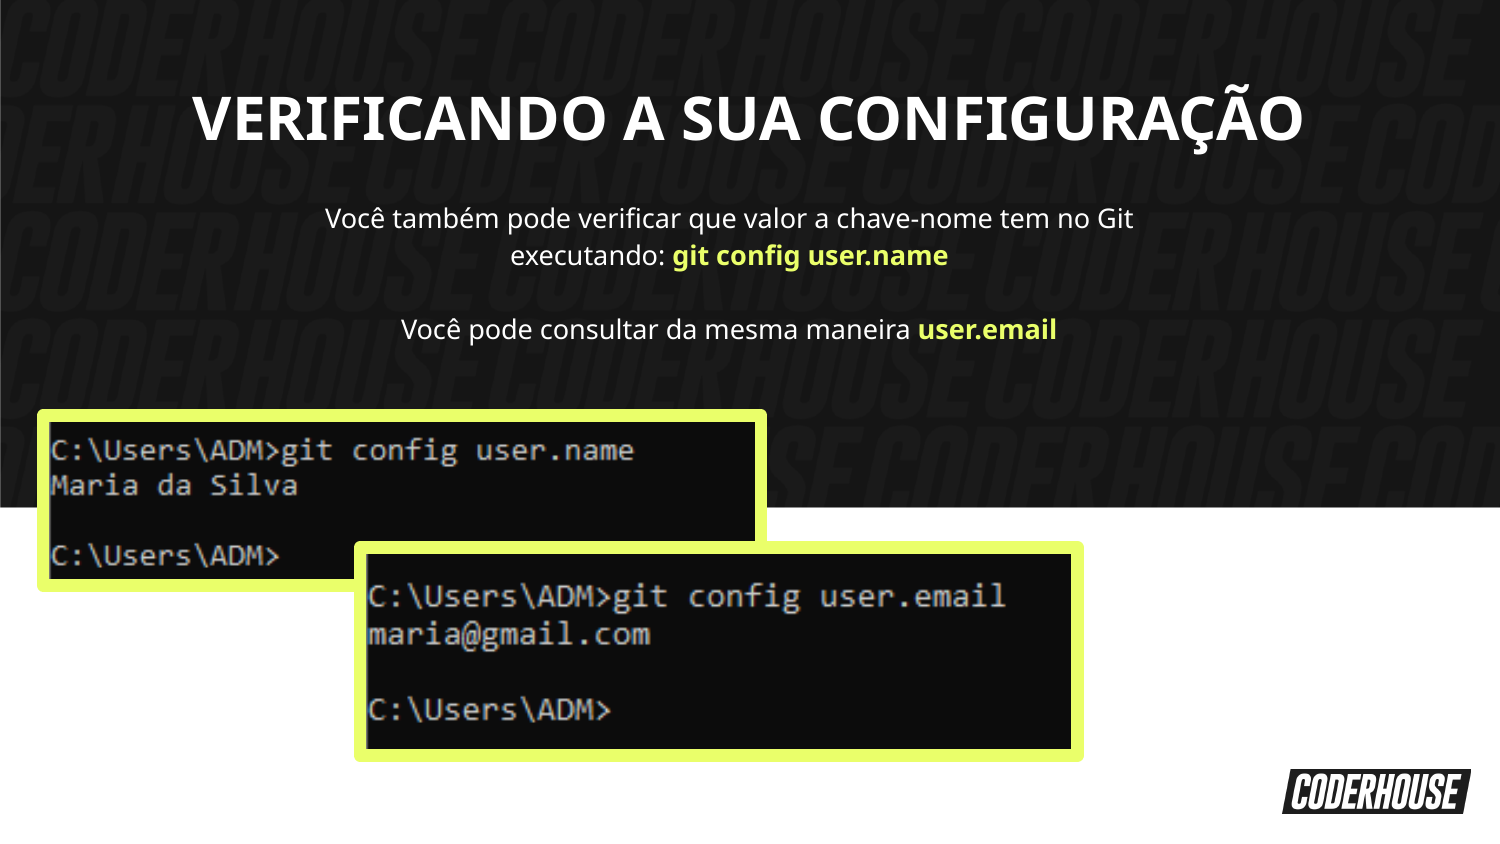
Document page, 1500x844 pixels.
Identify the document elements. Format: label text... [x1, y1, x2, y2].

picture [0, 0, 1500, 844]
text_box VERIFICANDO A SUA CONFIGURAÇÃO [176, 65, 1324, 168]
text_box Você também pode verificar que valor a chave-nome tem no Git executando: git config user.name Você pode consultar da mesma maneira user.email [255, 181, 1203, 357]
